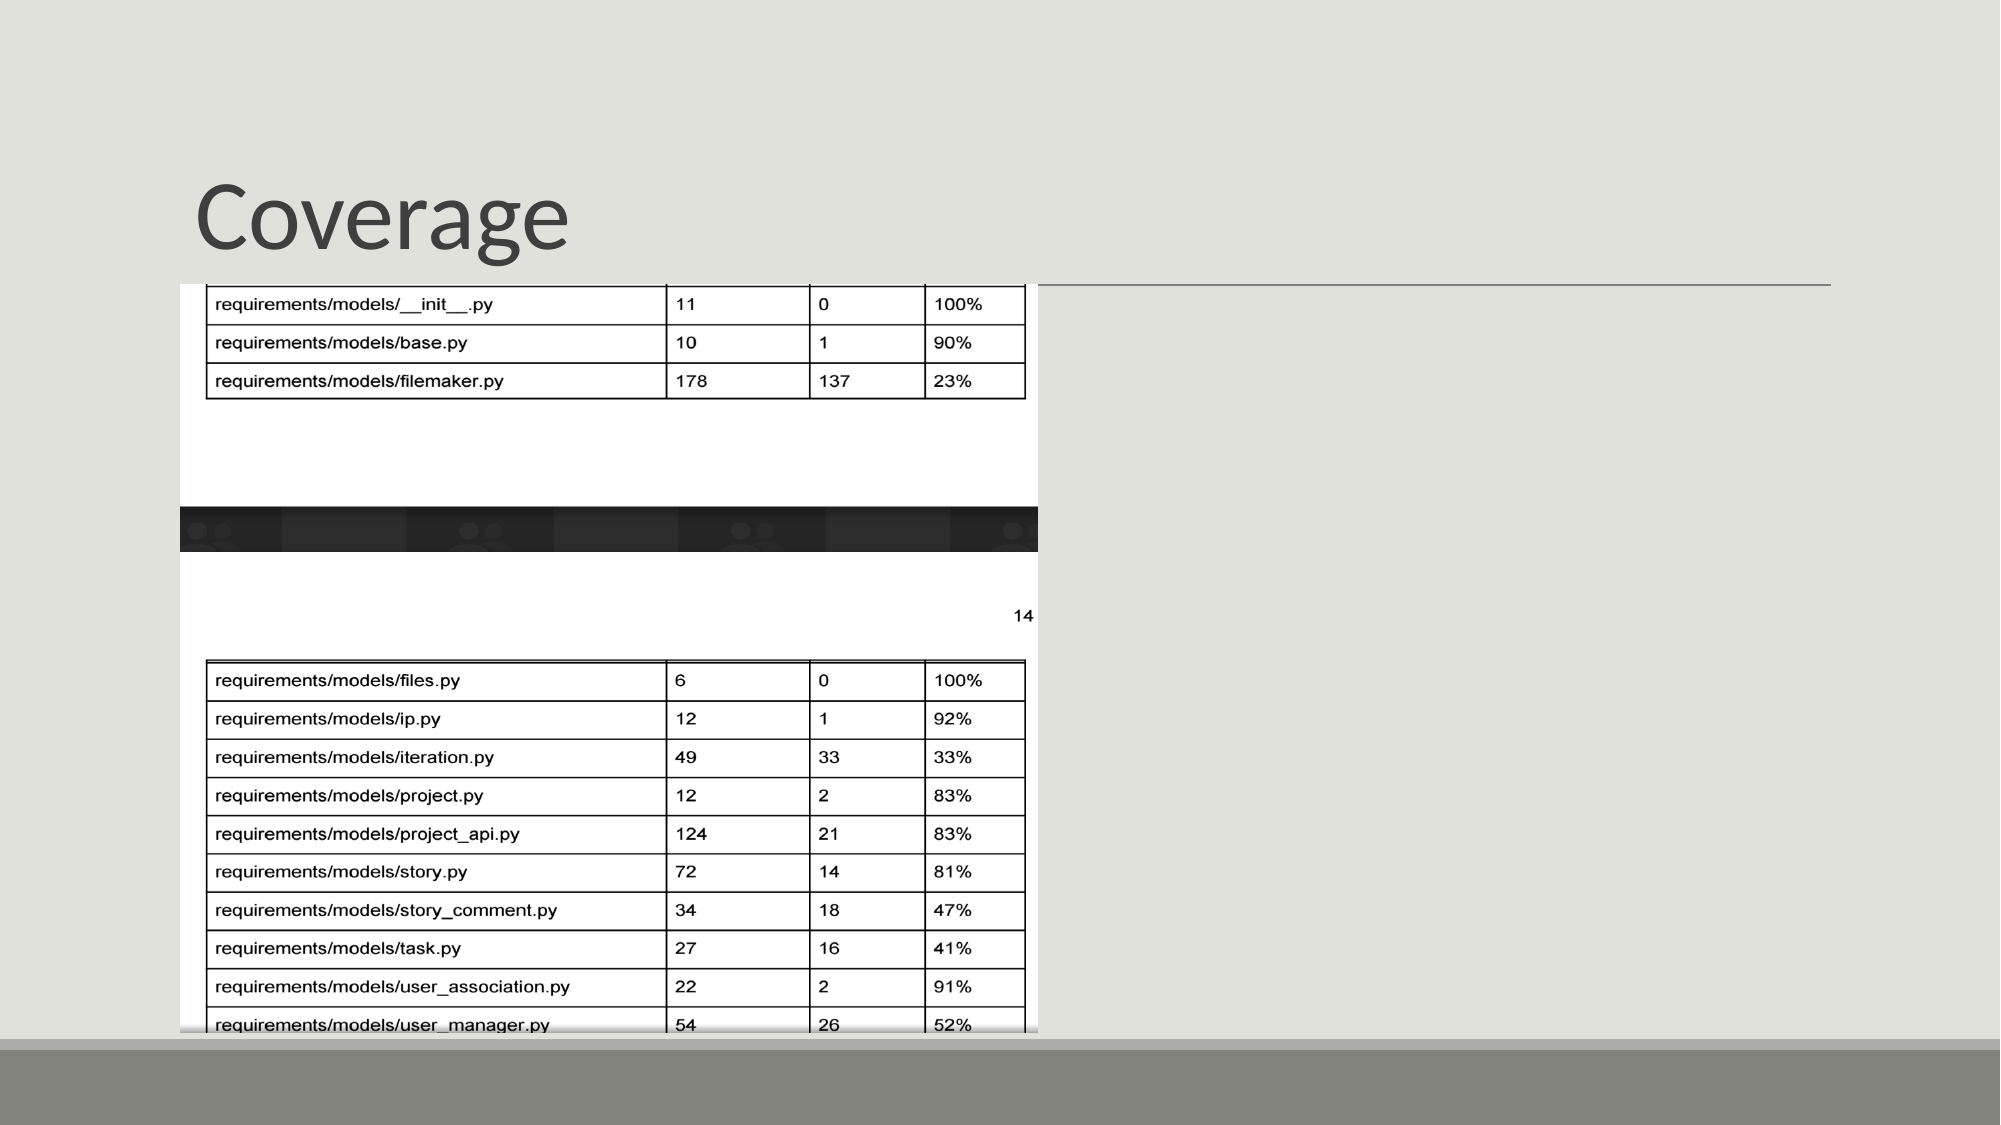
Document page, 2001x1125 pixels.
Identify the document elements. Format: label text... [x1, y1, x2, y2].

picture [179, 284, 1039, 1034]
title Coverage [180, 47, 1830, 285]
